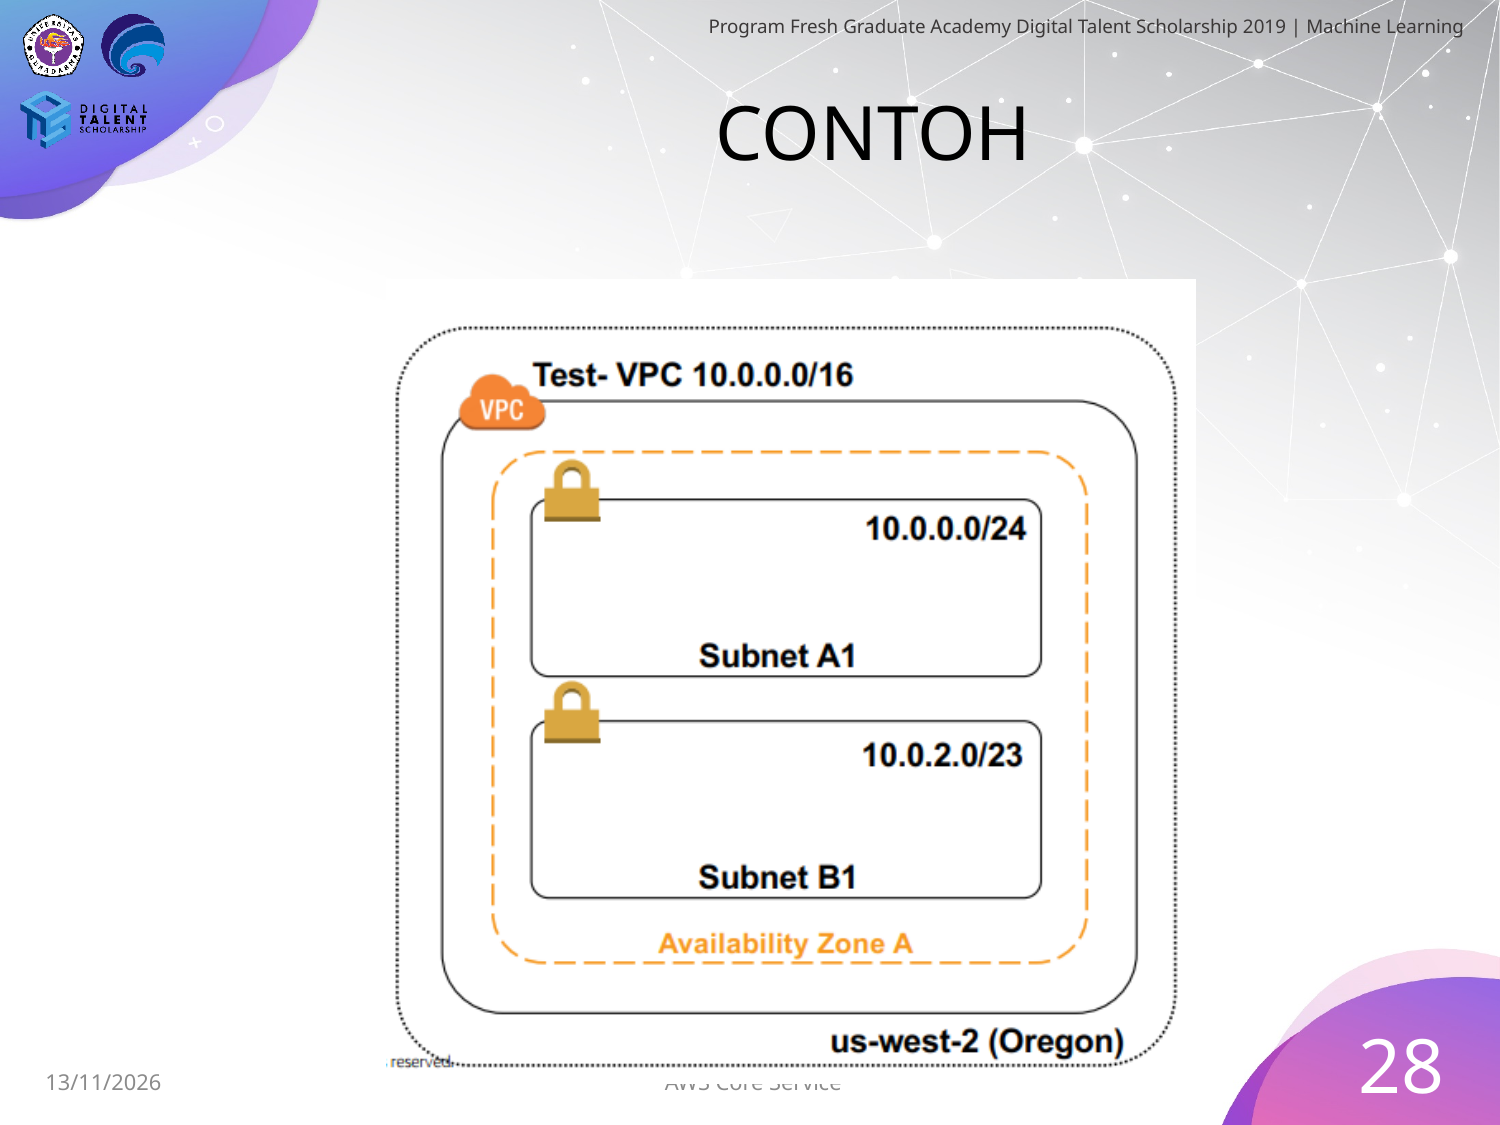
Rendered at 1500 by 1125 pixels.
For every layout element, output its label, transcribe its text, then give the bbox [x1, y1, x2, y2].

slide_number 28 [1327, 1025, 1477, 1115]
title CONTOH [271, 66, 1477, 207]
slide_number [30, 1053, 272, 1114]
footer AWS Core Service [386, 1084, 1121, 1114]
picture [0, 0, 1500, 1125]
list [386, 279, 1196, 1084]
